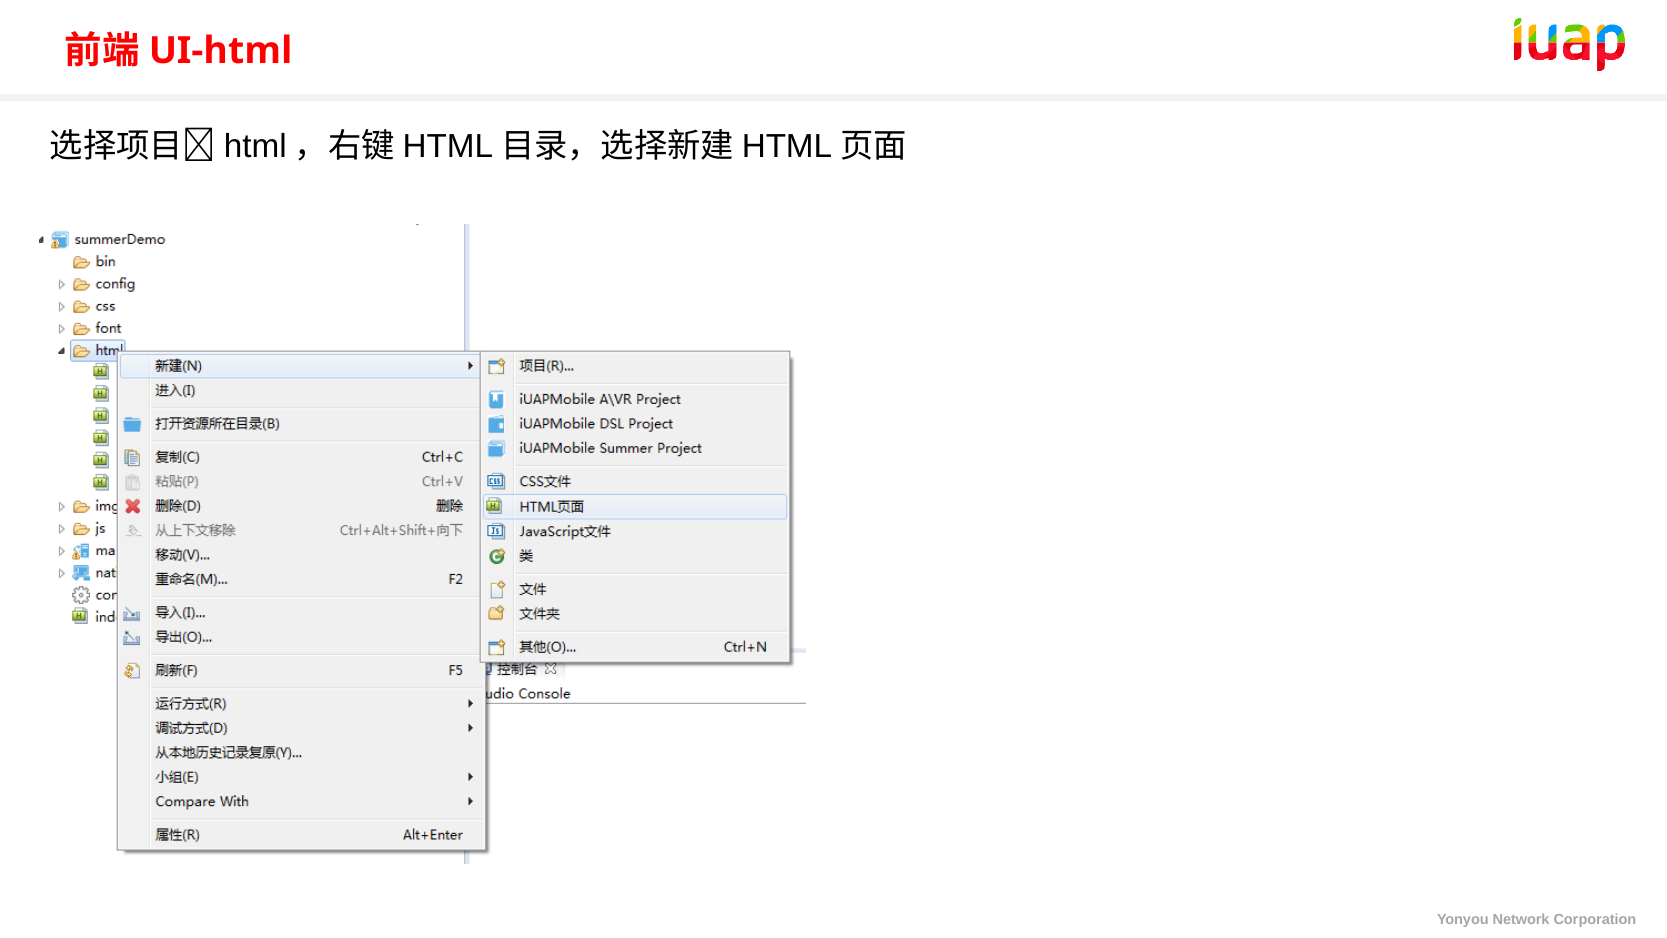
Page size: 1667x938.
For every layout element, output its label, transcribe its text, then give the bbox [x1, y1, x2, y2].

text_box 前端UI-html [49, 18, 1263, 71]
picture [39, 224, 806, 864]
text_box 选择项目html，右键HTML目录，选择新建HTML页面 [35, 117, 1161, 172]
picture [1470, 0, 1667, 88]
